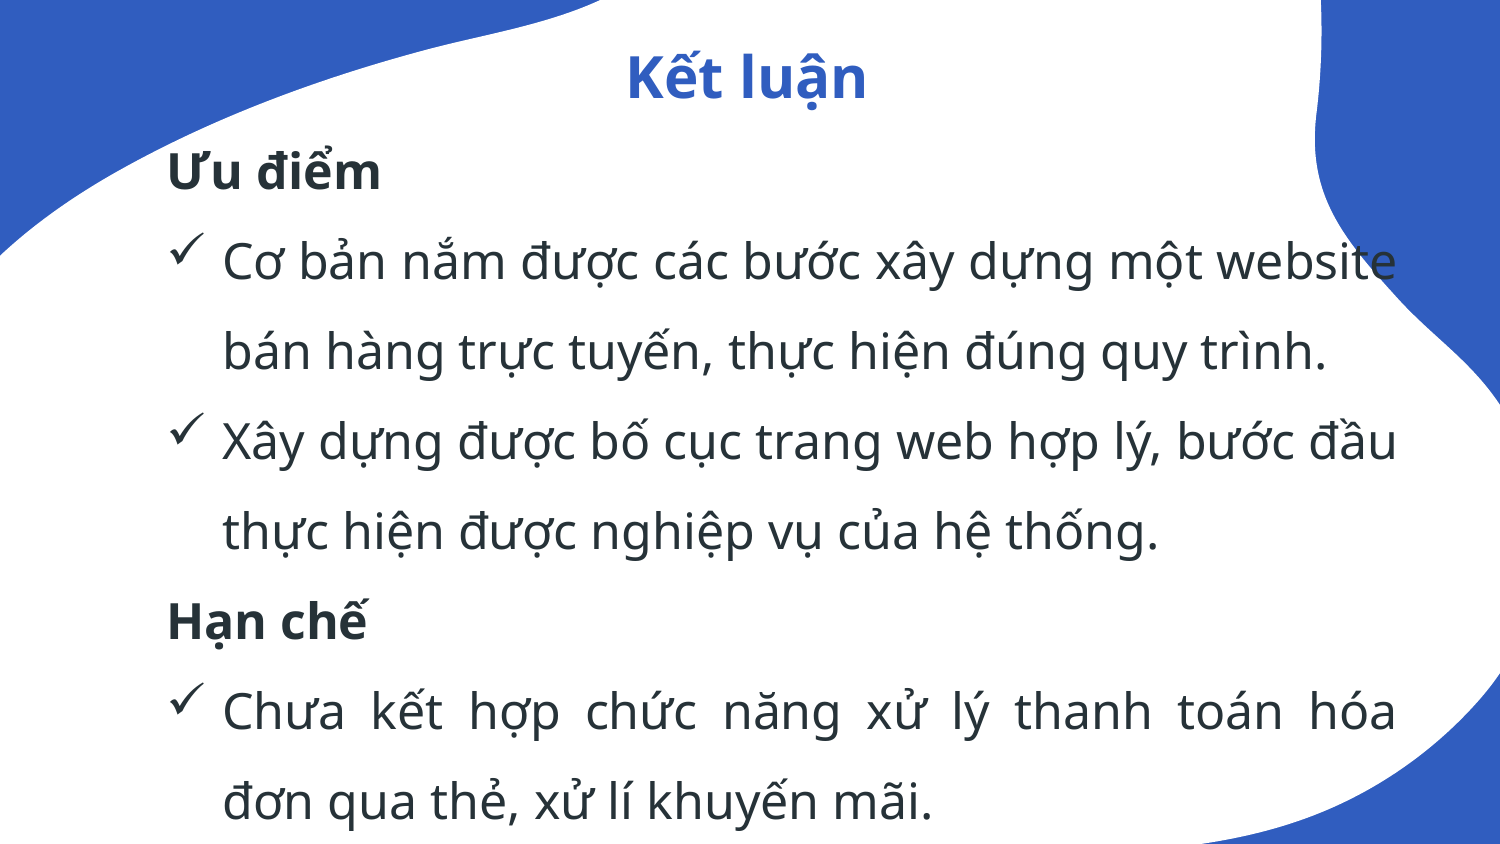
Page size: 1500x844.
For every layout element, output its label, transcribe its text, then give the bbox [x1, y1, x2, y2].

title Kết luận [110, 25, 1385, 120]
subtitle Ưu điểm Cơ bản nắm được các bước xây dựng một website bán hàng trực tuyến, thực hiện đúng quy trình. Xây dựng được bố cục trang web hợp lý, bước đầu thực hiện được nghiệp vụ của hệ thống. Hạn chế Chưa kết hợp chức năng xử lý thanh toán hóa đơn qua thẻ, xử lí khuyến mãi.  [132, 95, 1414, 844]
